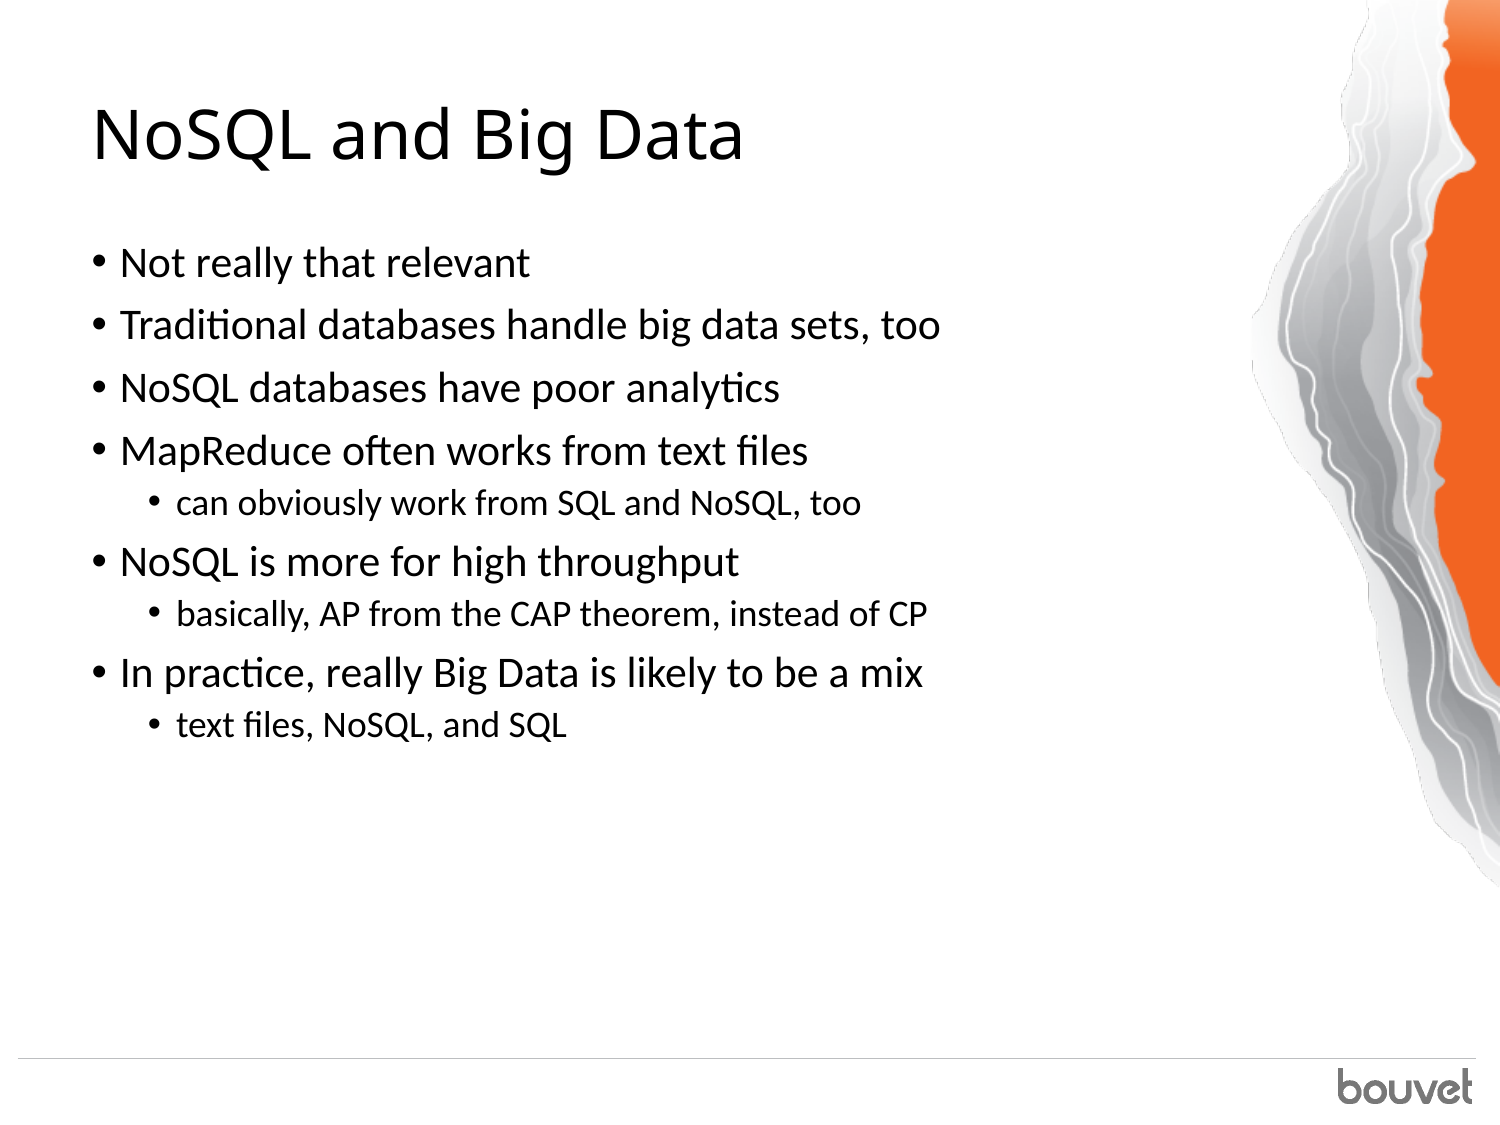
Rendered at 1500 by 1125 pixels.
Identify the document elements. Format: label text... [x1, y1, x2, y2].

list Not really that relevant Traditional databases handle big data sets, too NoSQL databases have poor analytics MapReduce often works from text files can obviously work from SQL and NoSQL, too NoSQL is more for high throughput basically, AP from the CAP theorem, instead of CP In practice, really Big Data is likely to be a mix text files, NoSQL, and SQL [76, 231, 1247, 1059]
picture [1338, 1068, 1472, 1104]
title NoSQL and Big Data [76, 42, 1306, 220]
picture [1217, 0, 1500, 913]
